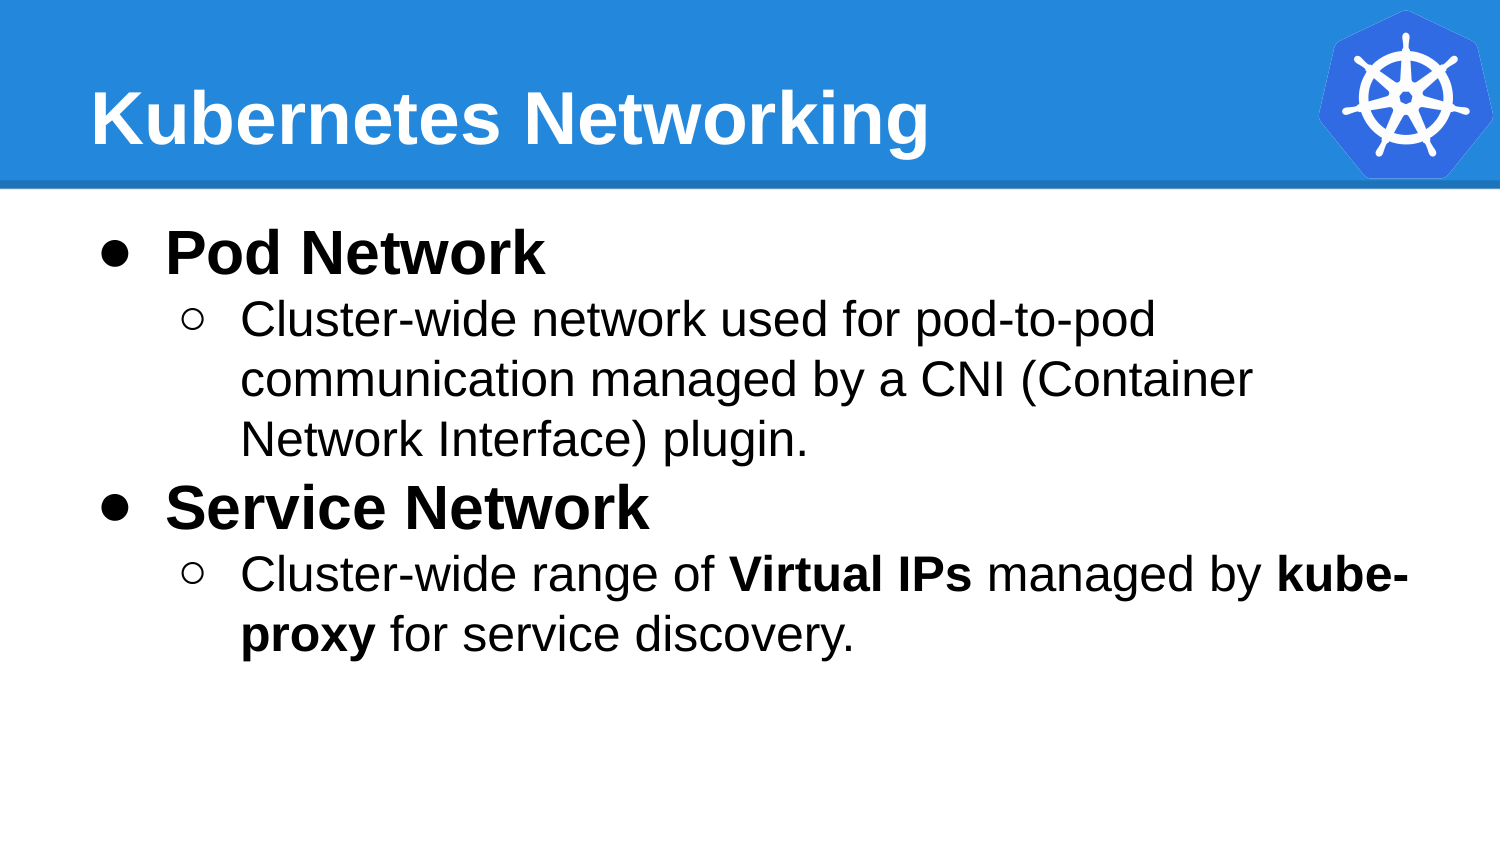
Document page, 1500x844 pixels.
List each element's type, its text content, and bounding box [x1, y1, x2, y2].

picture [1318, 7, 1494, 182]
title Kubernetes Networking [75, 33, 1425, 175]
list Pod Network Cluster-wide network used for pod-to-pod communication managed by a CNI (Container Network Interface) plugin. Service Network Cluster-wide range of Virtual IPs managed by kube-proxy for service discovery. [75, 196, 1425, 808]
